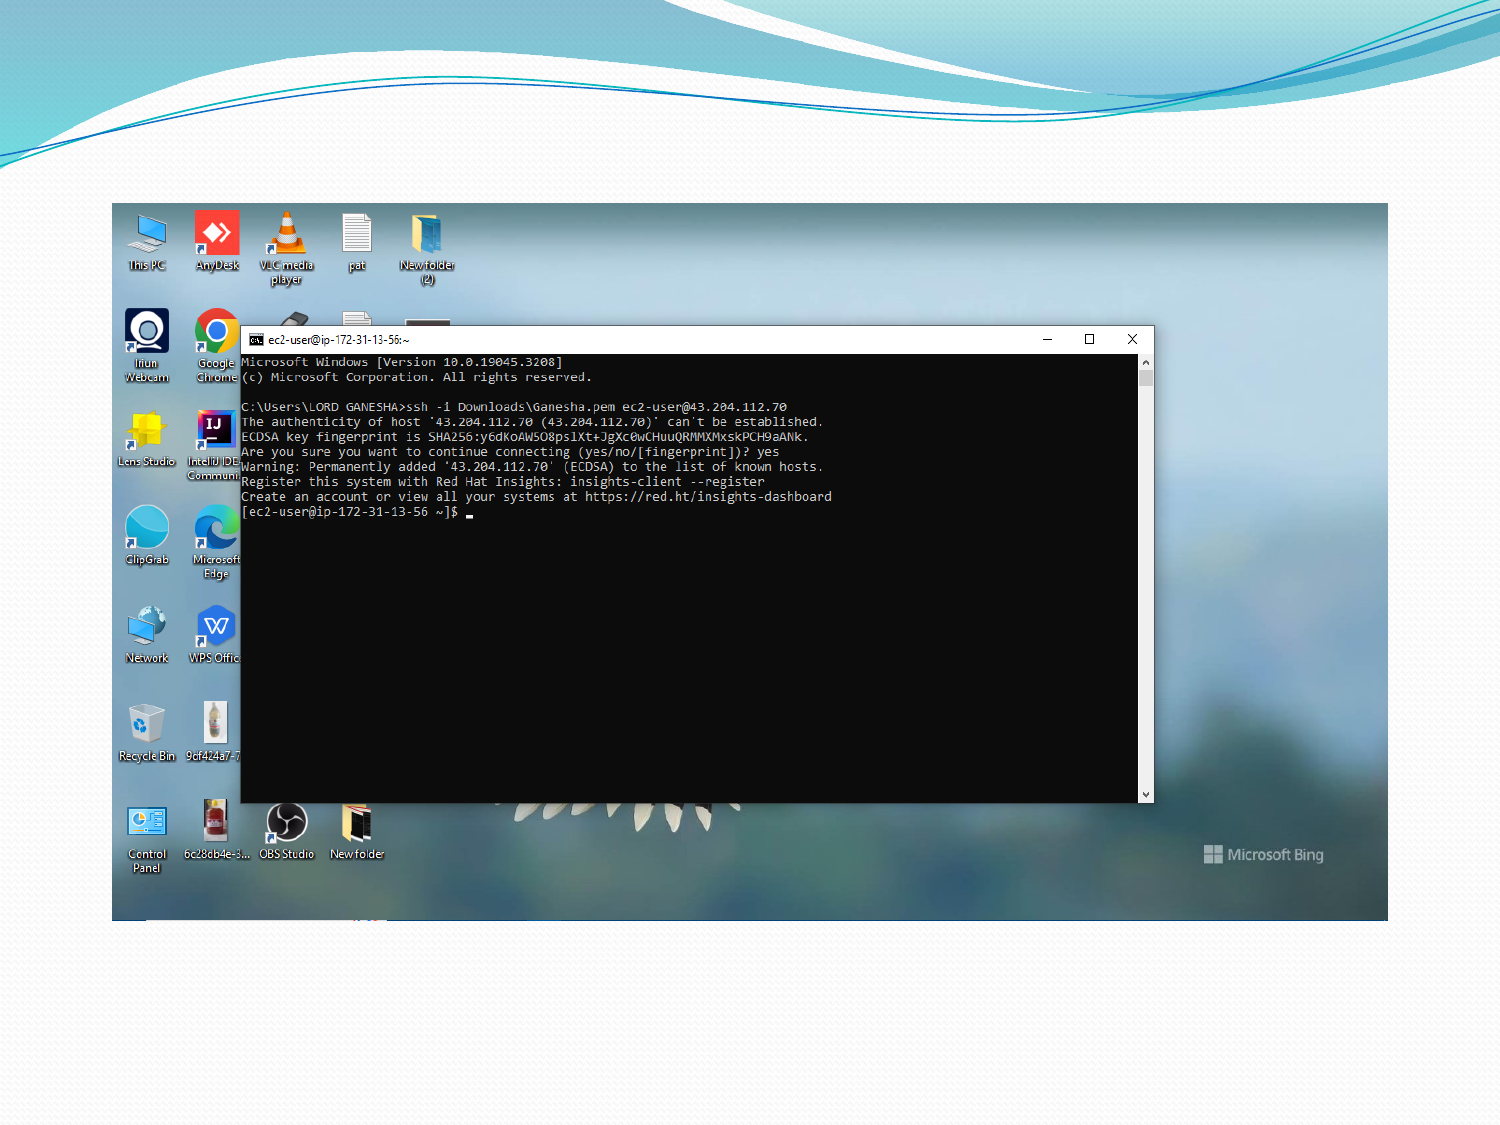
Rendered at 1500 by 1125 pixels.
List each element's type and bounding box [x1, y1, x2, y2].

picture [112, 203, 1388, 921]
